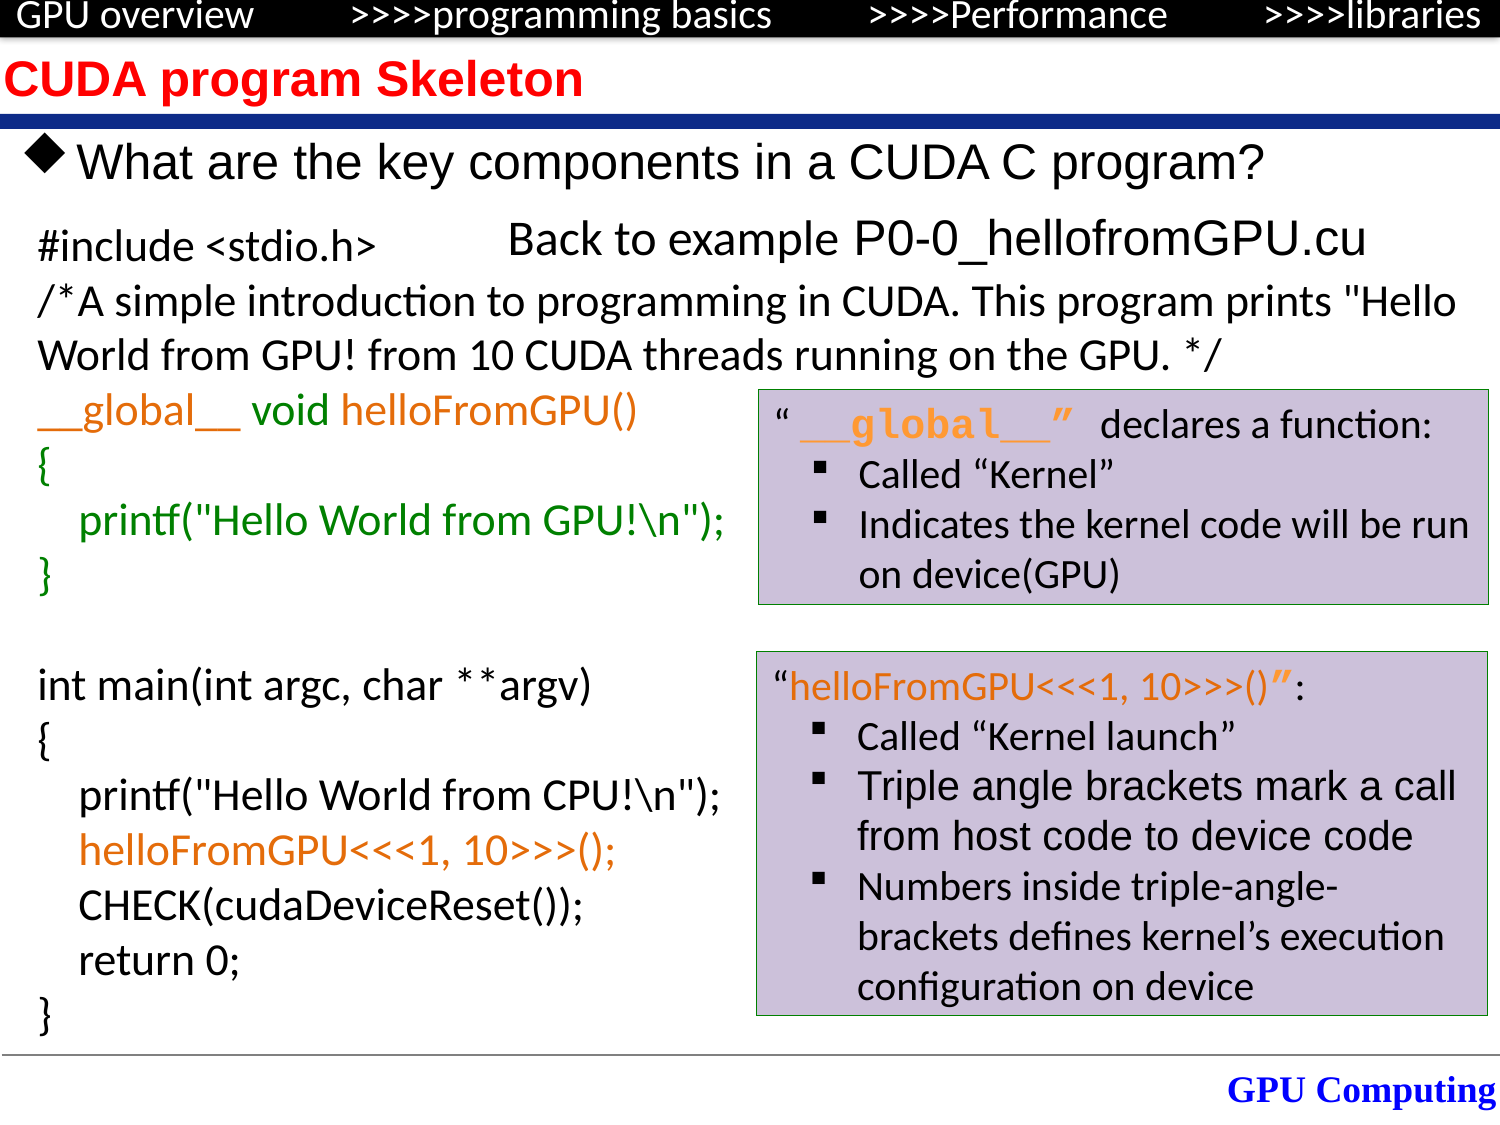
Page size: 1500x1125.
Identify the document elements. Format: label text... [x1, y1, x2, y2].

text_box #include <stdio.h> /*A simple introduction to programming in CUDA. This program prints "Hello World from GPU! from 10 CUDA threads running on the GPU. */ __global__ void helloFromGPU() { printf("Hello World from GPU!\n"); } int main(int argc, char **argv) { printf("Hello World from CPU!\n"); helloFromGPU<<<1, 10>>>(); CHECK(cudaDeviceReset()); return 0; } [22, 207, 1500, 1048]
text_box “ __global__” declares a function: Called “Kernel” Indicates the kernel code will be run on device(GPU) [758, 389, 1489, 605]
text_box Back to example P0-0_hellofromGPU.cu [492, 197, 1383, 273]
text_box What are the key components in a CUDA C program? [5, 122, 1281, 197]
text_box “helloFromGPU<<<1, 10>>>()”: Called “Kernel launch” Triple angle brackets mark a call from host code to device code Numbers inside triple-angle-brackets defines kernel’s execution configuration on device [756, 651, 1488, 1016]
text_box CUDA program Skeleton [0, 39, 1489, 115]
